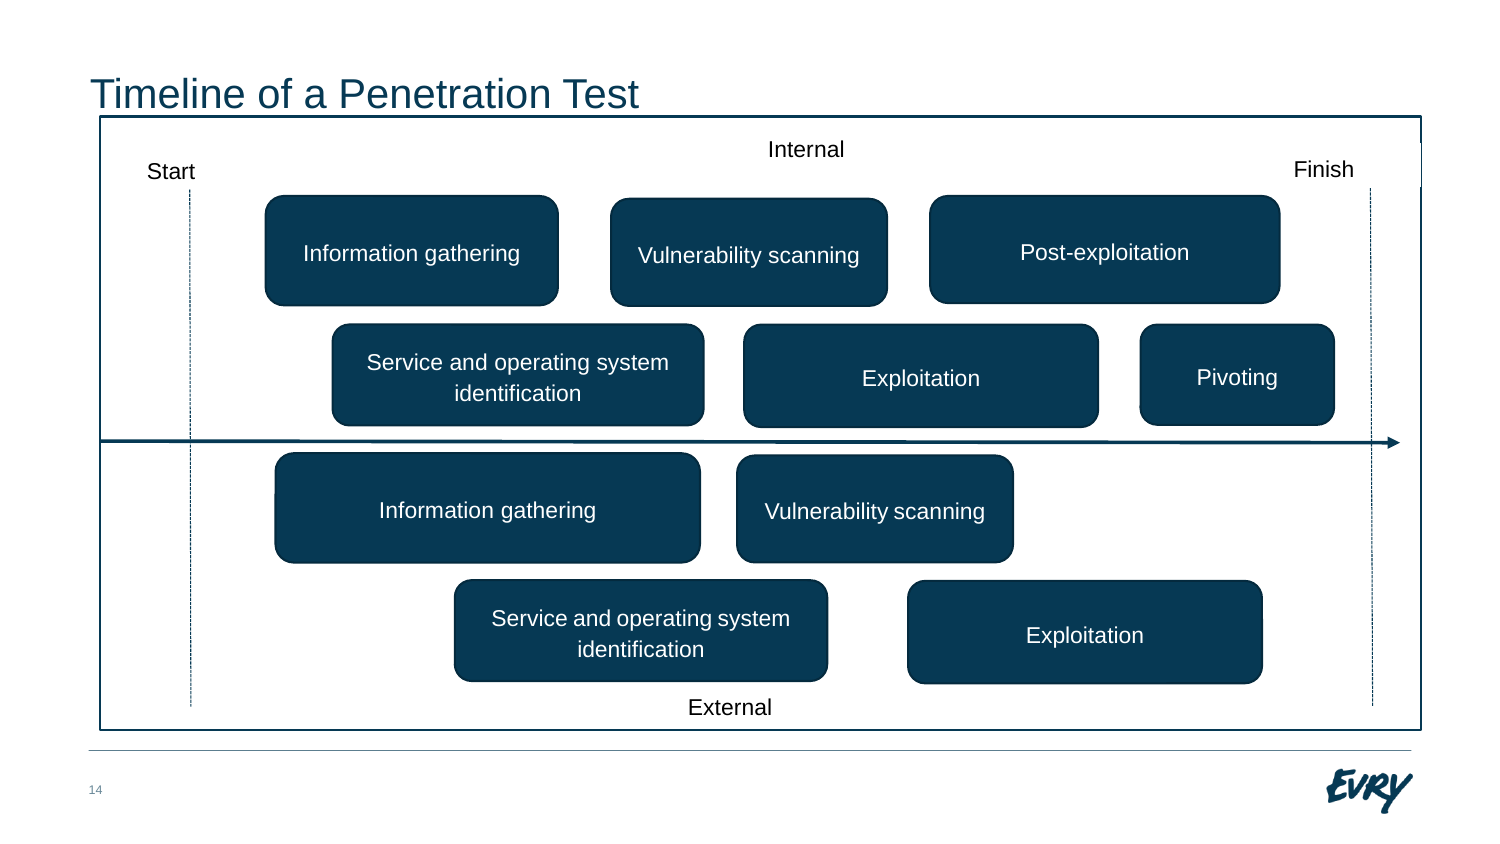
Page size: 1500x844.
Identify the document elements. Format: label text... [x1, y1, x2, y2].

picture [1388, 779, 1413, 814]
title Timeline of a Penetration Test [89, 61, 722, 227]
picture [1326, 768, 1413, 814]
slide_number 14 [88, 781, 119, 797]
picture [1376, 779, 1383, 785]
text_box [99, 116, 1421, 731]
